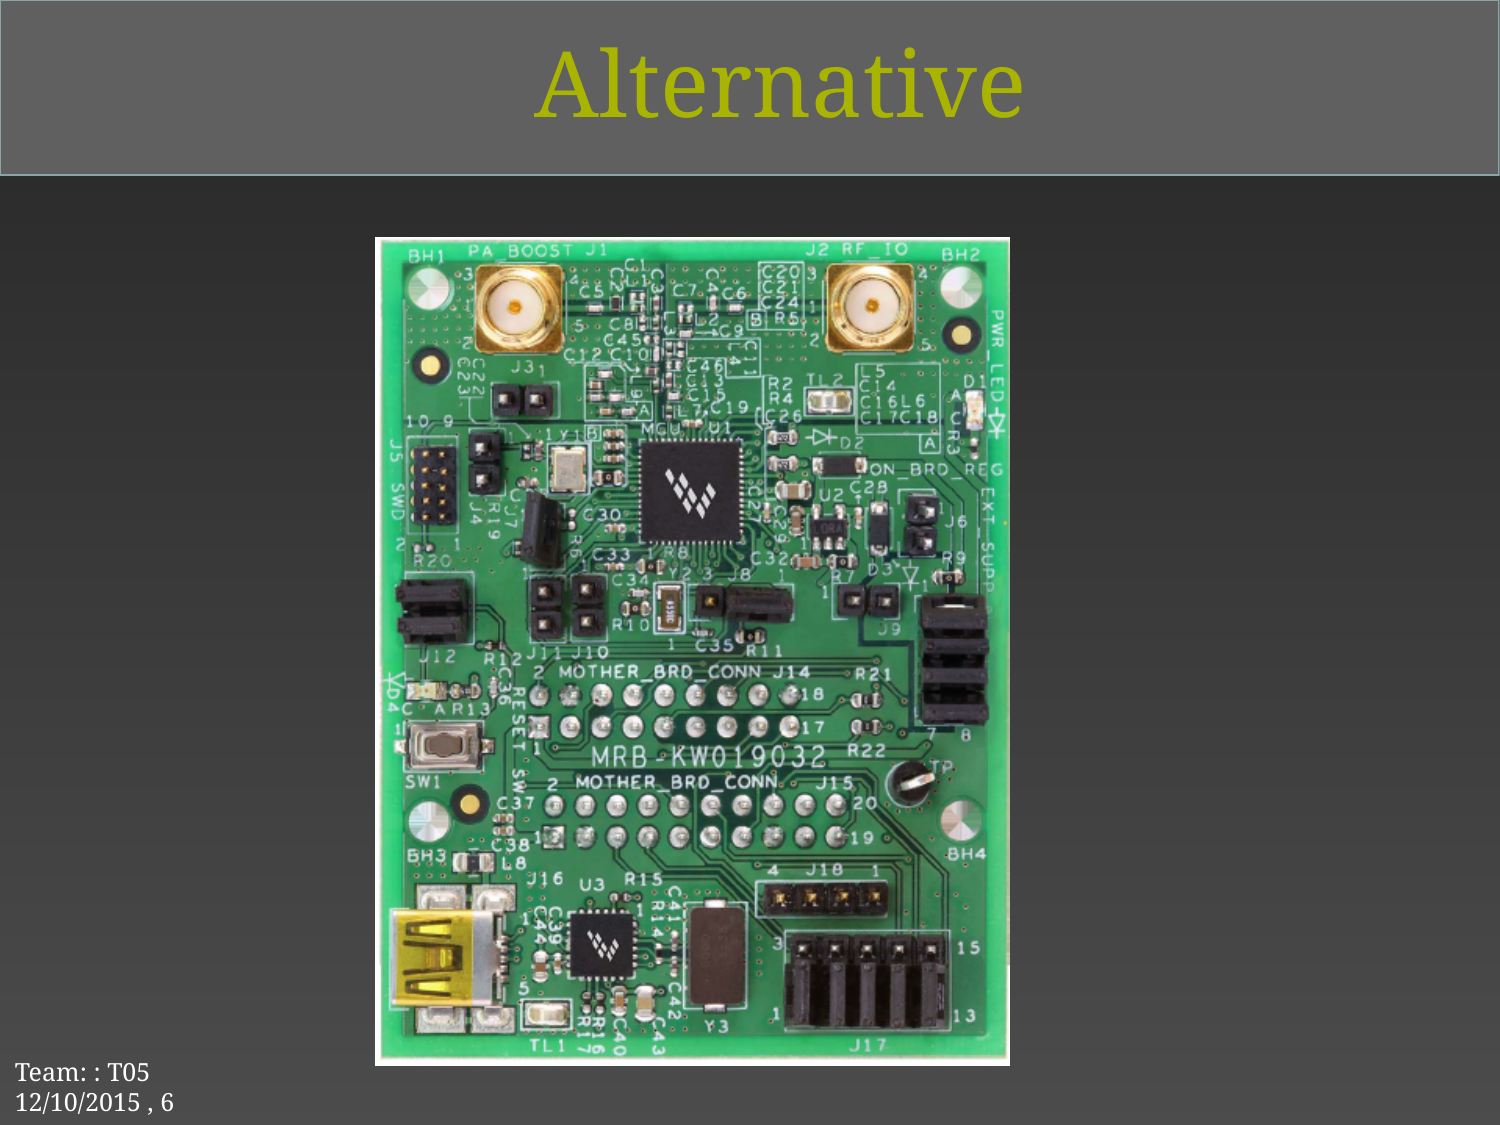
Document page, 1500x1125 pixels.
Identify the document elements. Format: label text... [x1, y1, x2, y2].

picture [374, 237, 1010, 1066]
title Alternative [450, 29, 1113, 145]
